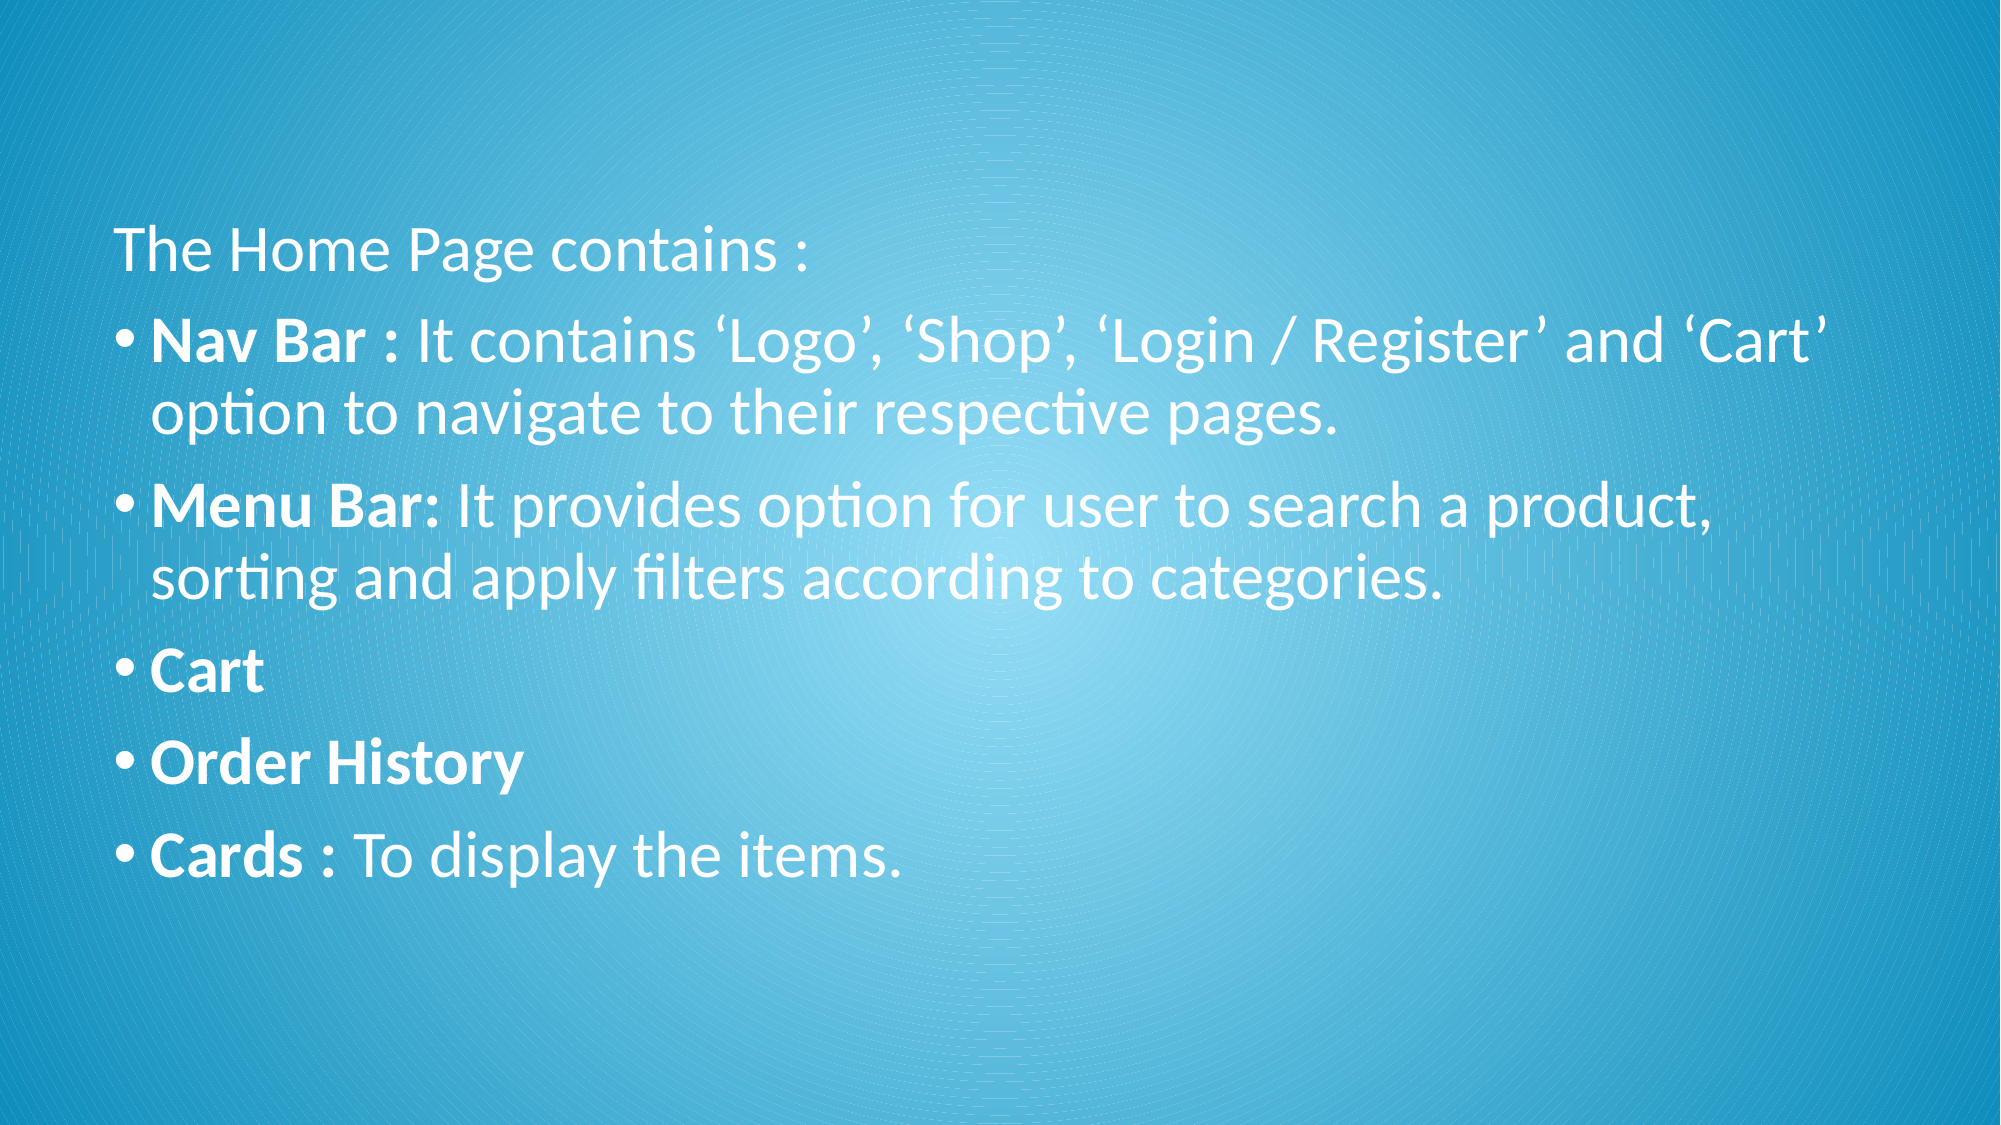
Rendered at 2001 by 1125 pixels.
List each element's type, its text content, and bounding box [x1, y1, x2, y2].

list The Home Page contains : Nav Bar : It contains ‘Logo’, ‘Shop’, ‘Login / Register’ and ‘Cart’ option to navigate to their respective pages. Menu Bar: It provides option for user to search a product, sorting and apply filters according to categories. Cart Order History Cards : To display the items. [98, 196, 1902, 929]
